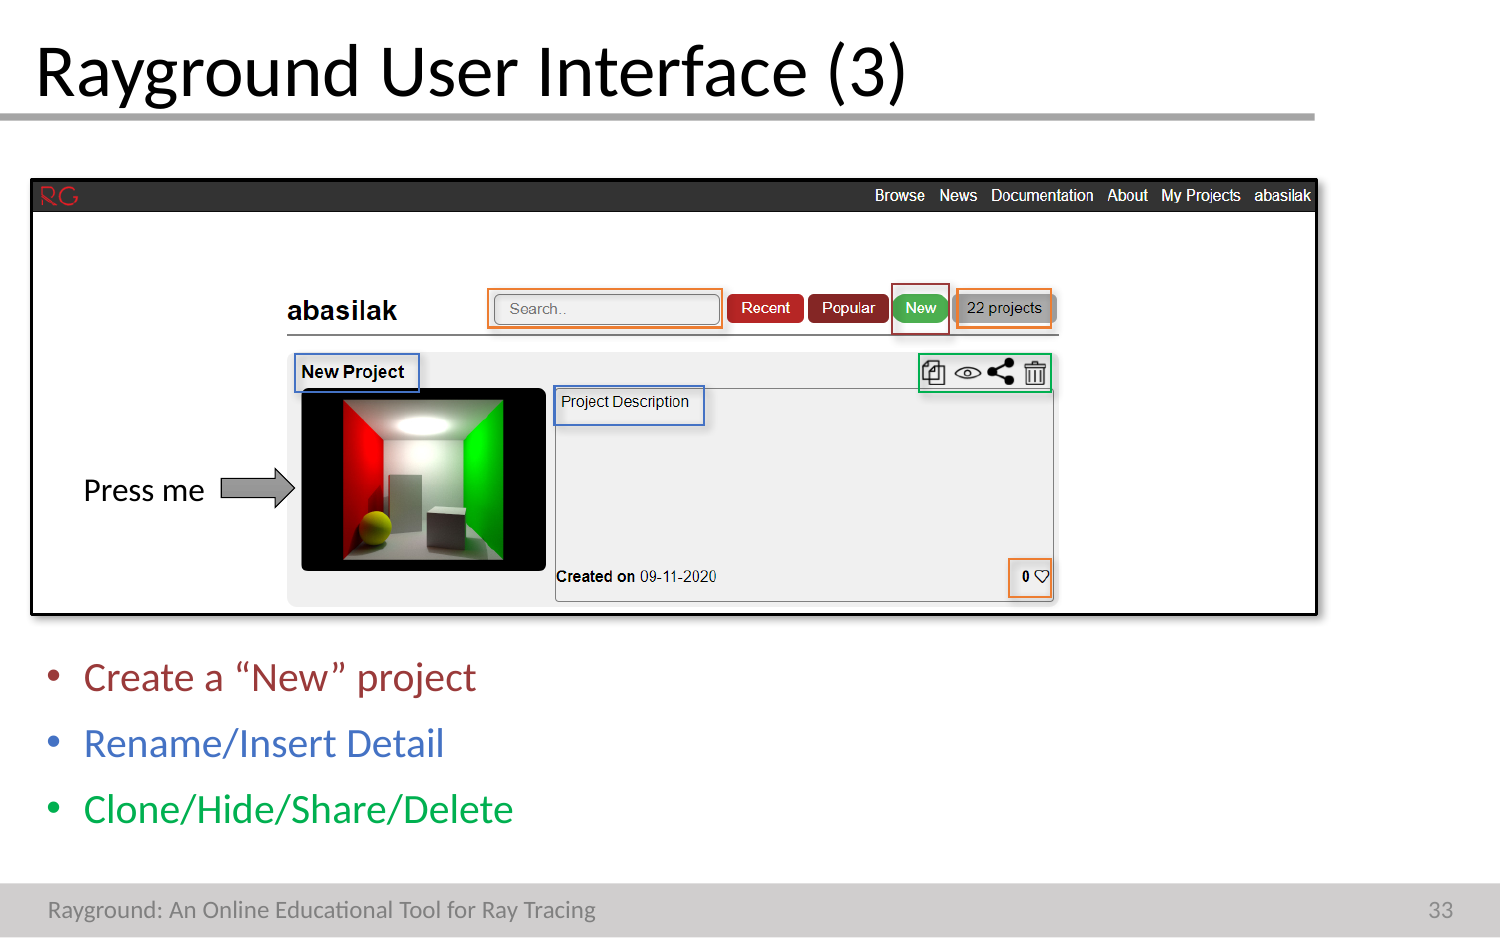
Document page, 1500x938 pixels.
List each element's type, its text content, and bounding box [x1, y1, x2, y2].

slide_number 33 [1350, 883, 1469, 934]
list Create a “New” project Rename/Insert Detail Clone/Hide/Share/Delete [31, 181, 958, 884]
footer Rayground: An Online Educational Tool for Ray Tracing [32, 883, 1341, 934]
title Rayground User Interface (3) [20, 0, 1315, 146]
picture [32, 181, 1315, 614]
